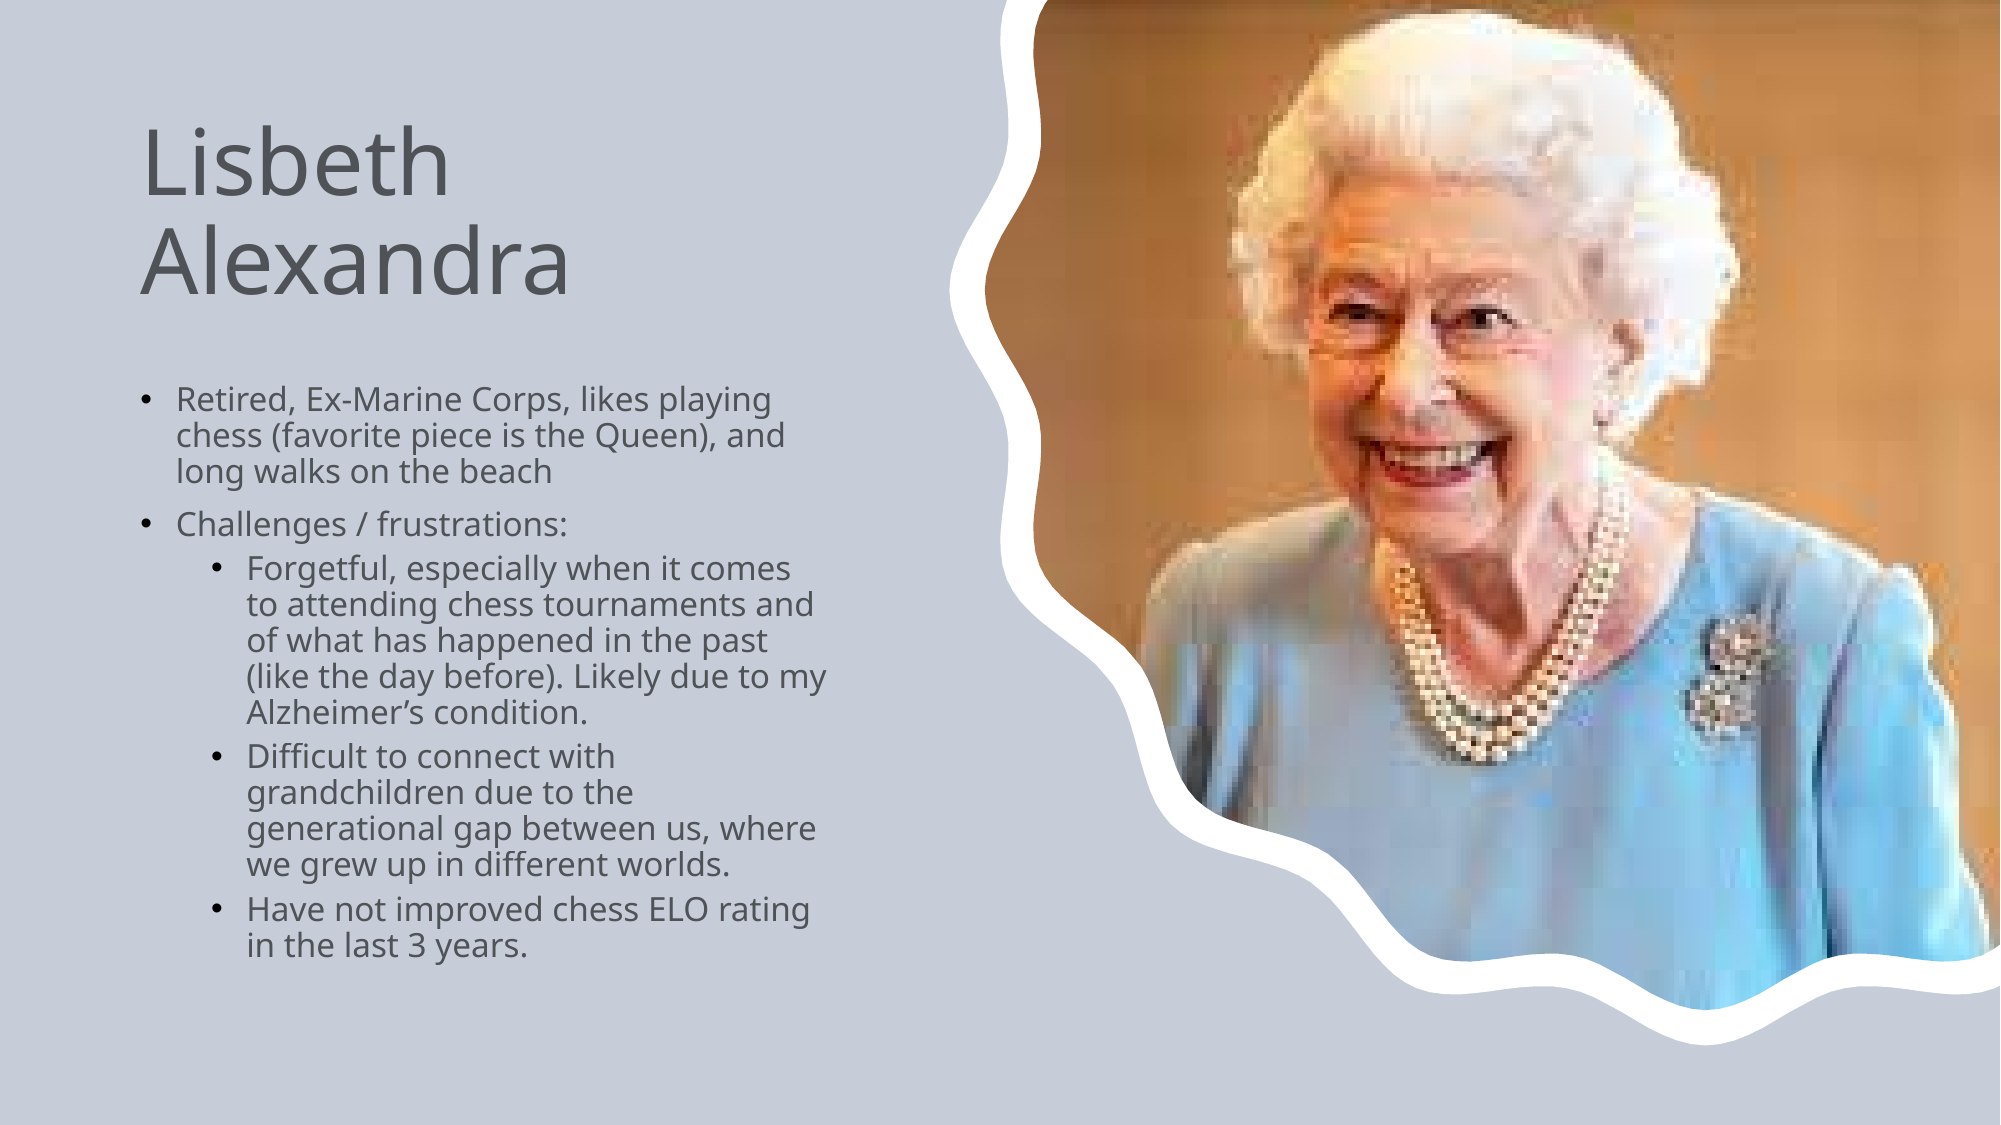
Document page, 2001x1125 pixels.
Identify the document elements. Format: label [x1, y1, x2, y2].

picture [984, 0, 2000, 1011]
text_box [0, 0, 2000, 1125]
